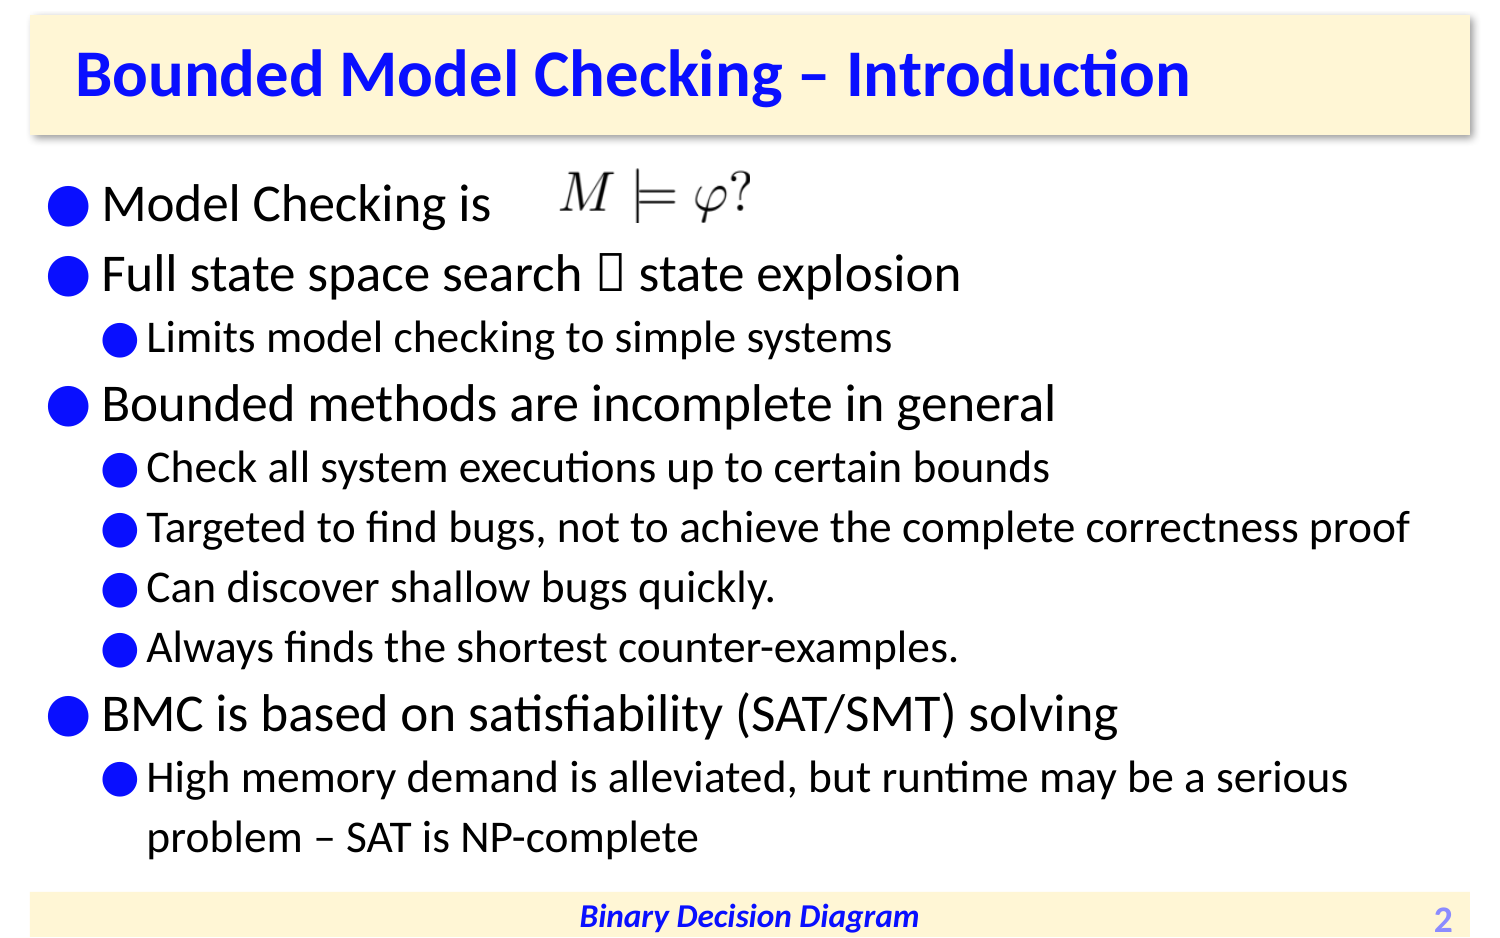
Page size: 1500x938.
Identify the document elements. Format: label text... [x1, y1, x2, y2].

picture [559, 167, 750, 223]
list Model Checking is Full state space search  state explosion Limits model checking to simple systems Bounded methods are incomplete in general Check all system executions up to certain bounds Targeted to find bugs, not to achieve the complete correctness proof Can discover shallow bugs quickly. Always finds the shortest counter-examples. BMC is based on satisfiability (SAT/SMT) solving High memory demand is alleviated, but runtime may be a serious problem – SAT is NP-complete [30, 154, 1470, 875]
title Bounded Model Checking – Introduction [30, 15, 1470, 135]
slide_number 2 [1380, 894, 1468, 938]
